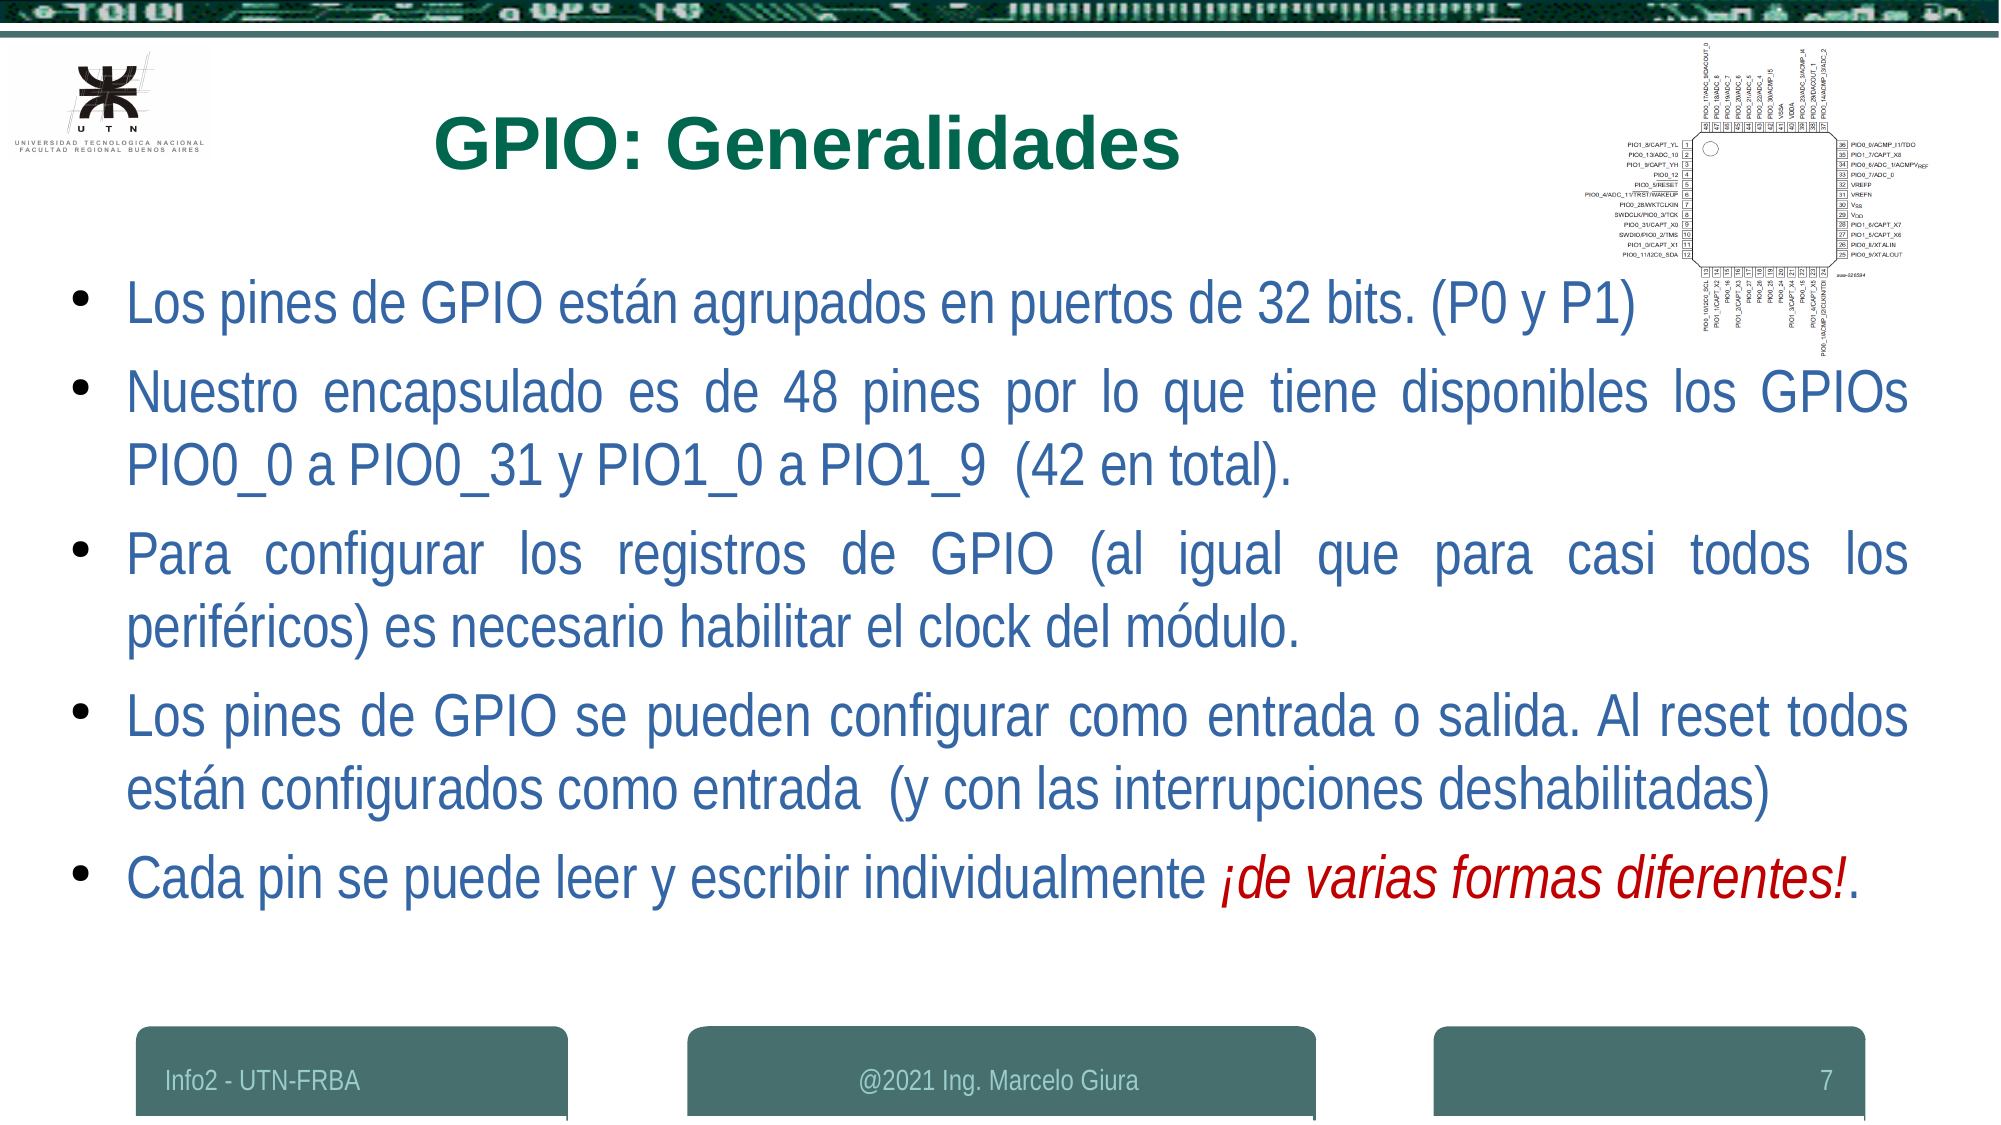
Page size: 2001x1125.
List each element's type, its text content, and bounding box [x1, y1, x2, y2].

picture [7, 44, 211, 159]
picture [684, 1116, 1313, 1124]
list Los pines de GPIO están agrupados en puertos de 32 bits. (P0 y P1) Nuestro encapsulado es de 48 pines por lo que tiene disponibles los GPIOs PIO0_0 a PIO0_31 y PIO1_0 a PIO1_9 (42 en total). Para configurar los registros de GPIO (al igual que para casi todos los periféricos) es necesario habilitar el clock del módulo. Los pines de GPIO se pueden configurar como entrada o salida. Al reset todos están configurados como entrada (y con las interrupciones deshabilitadas) Cada pin se puede leer y escribir individualmente ¡de varias formas diferentes!. [55, 255, 1924, 929]
slide_number 7 [1433, 1030, 1848, 1105]
slide_number Info2 - UTN-FRBA [150, 1030, 565, 1105]
picture [1578, 38, 1931, 359]
picture [1432, 1116, 1864, 1124]
picture [0, 0, 1999, 31]
text_box GPIO: Generalidades [417, 65, 1199, 196]
picture [134, 1116, 567, 1124]
footer @2021 Ing. Marcelo Giura [683, 1030, 1315, 1105]
